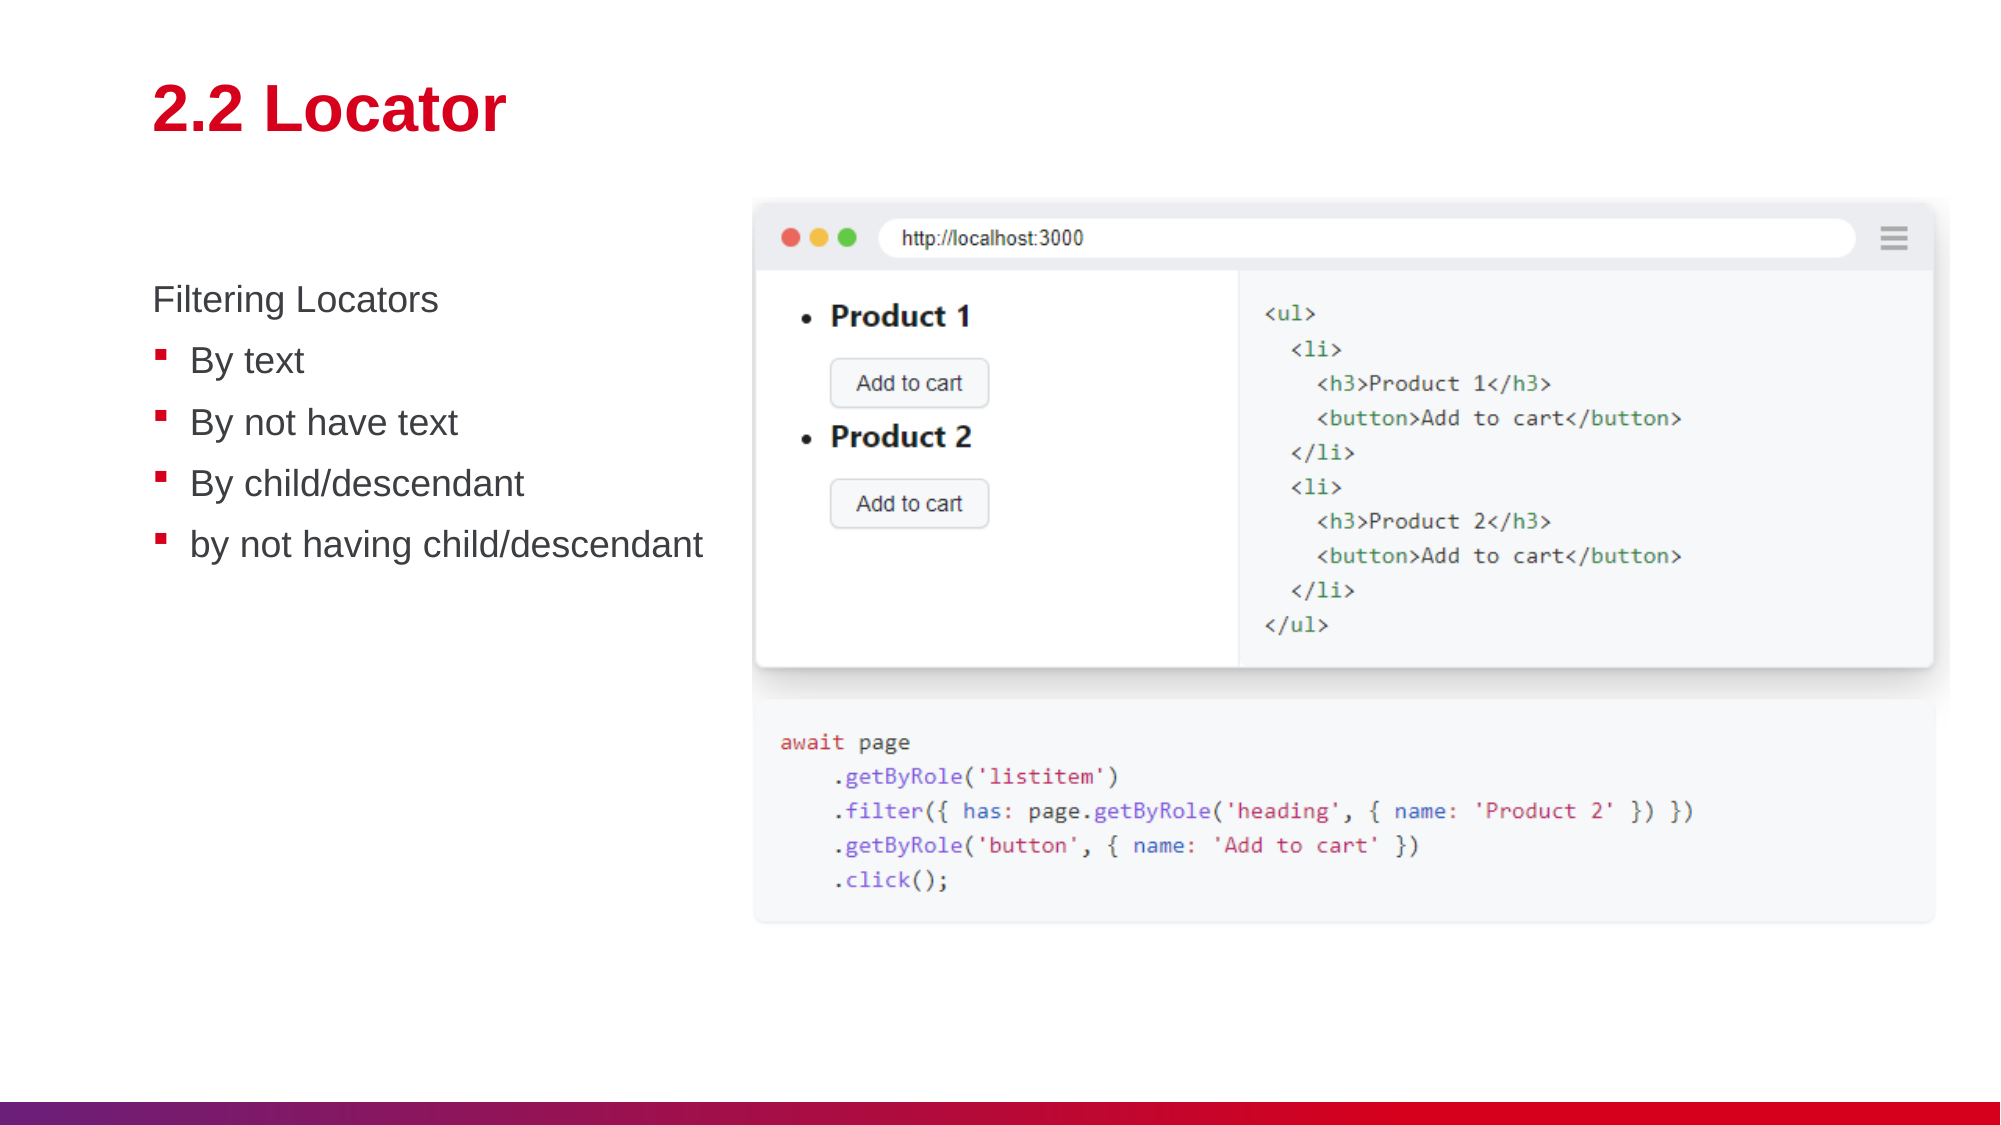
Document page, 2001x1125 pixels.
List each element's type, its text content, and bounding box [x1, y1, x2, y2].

title 2.2 Locator [137, 66, 1826, 155]
list Filtering Locators By text By not have text By child/descendant by not having child/descendant [137, 272, 1826, 1032]
picture [752, 197, 1950, 928]
